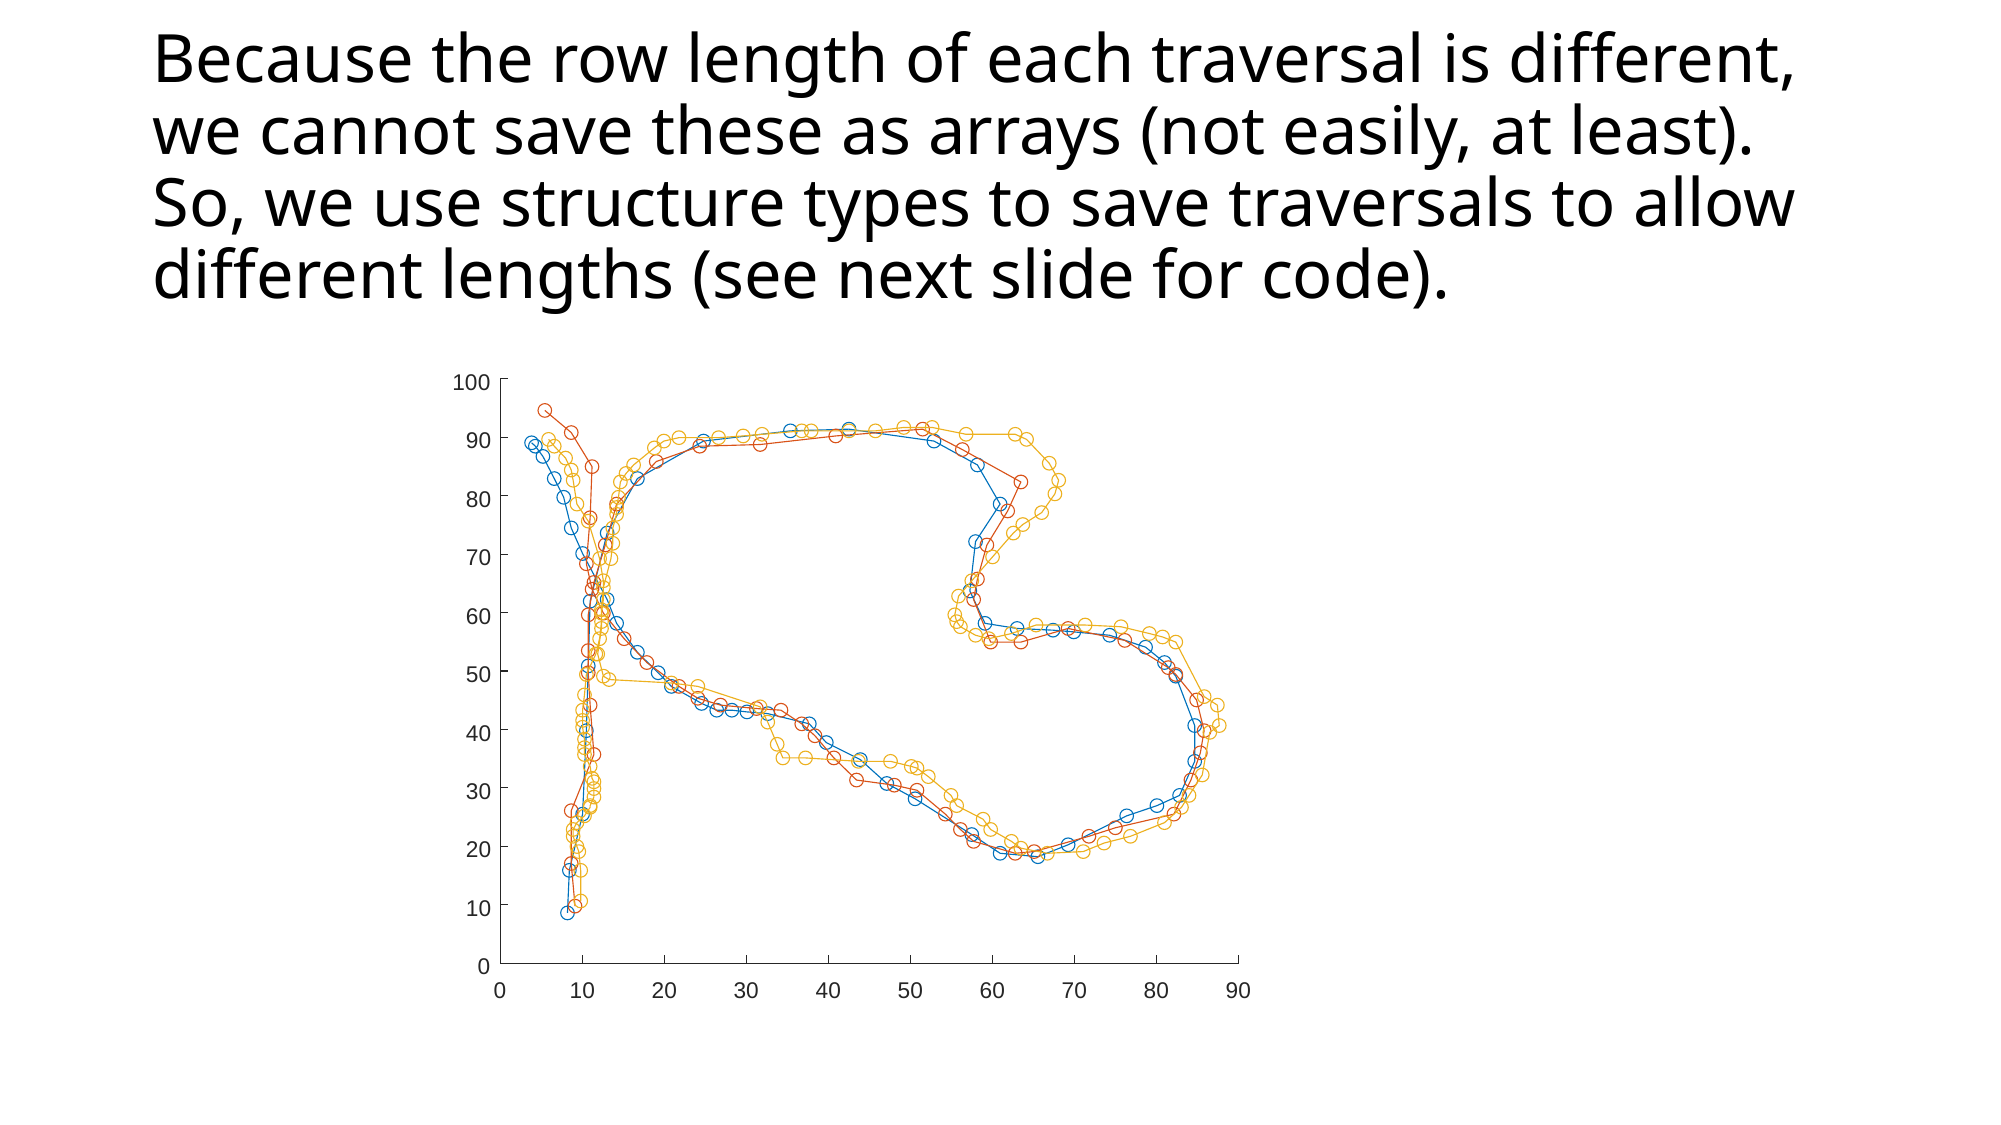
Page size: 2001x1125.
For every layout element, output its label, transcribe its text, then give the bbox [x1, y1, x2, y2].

picture [376, 326, 1327, 1040]
title Because the row length of each traversal is different, we cannot save these as arrays (not easily, at least). So, we use structure types to save traversals to allow different lengths (see next slide for code). [137, 59, 1863, 278]
